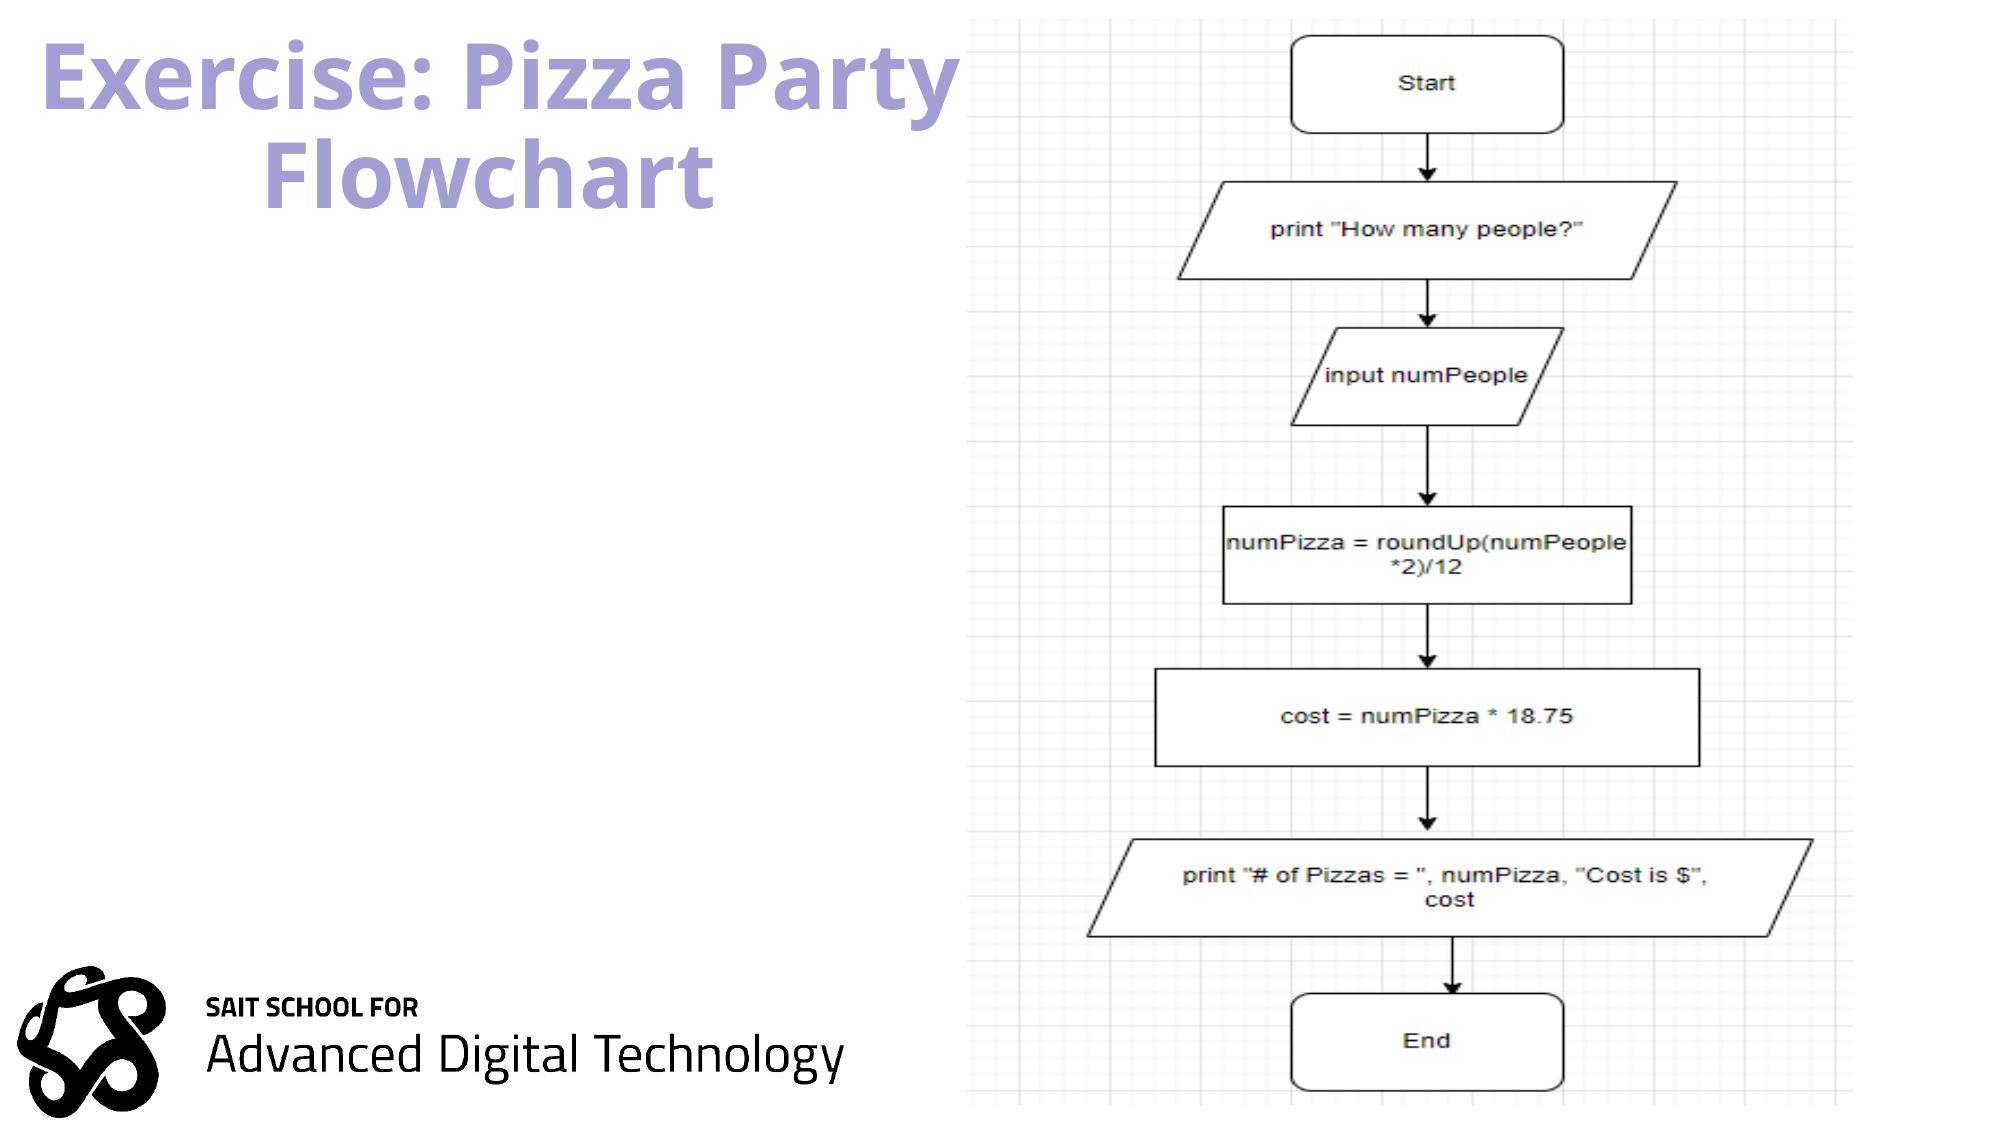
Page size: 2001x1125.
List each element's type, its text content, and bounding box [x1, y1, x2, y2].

picture [967, 19, 1854, 1106]
picture [17, 966, 844, 1118]
title Exercise: Pizza Party Flowchart [0, 0, 1000, 258]
